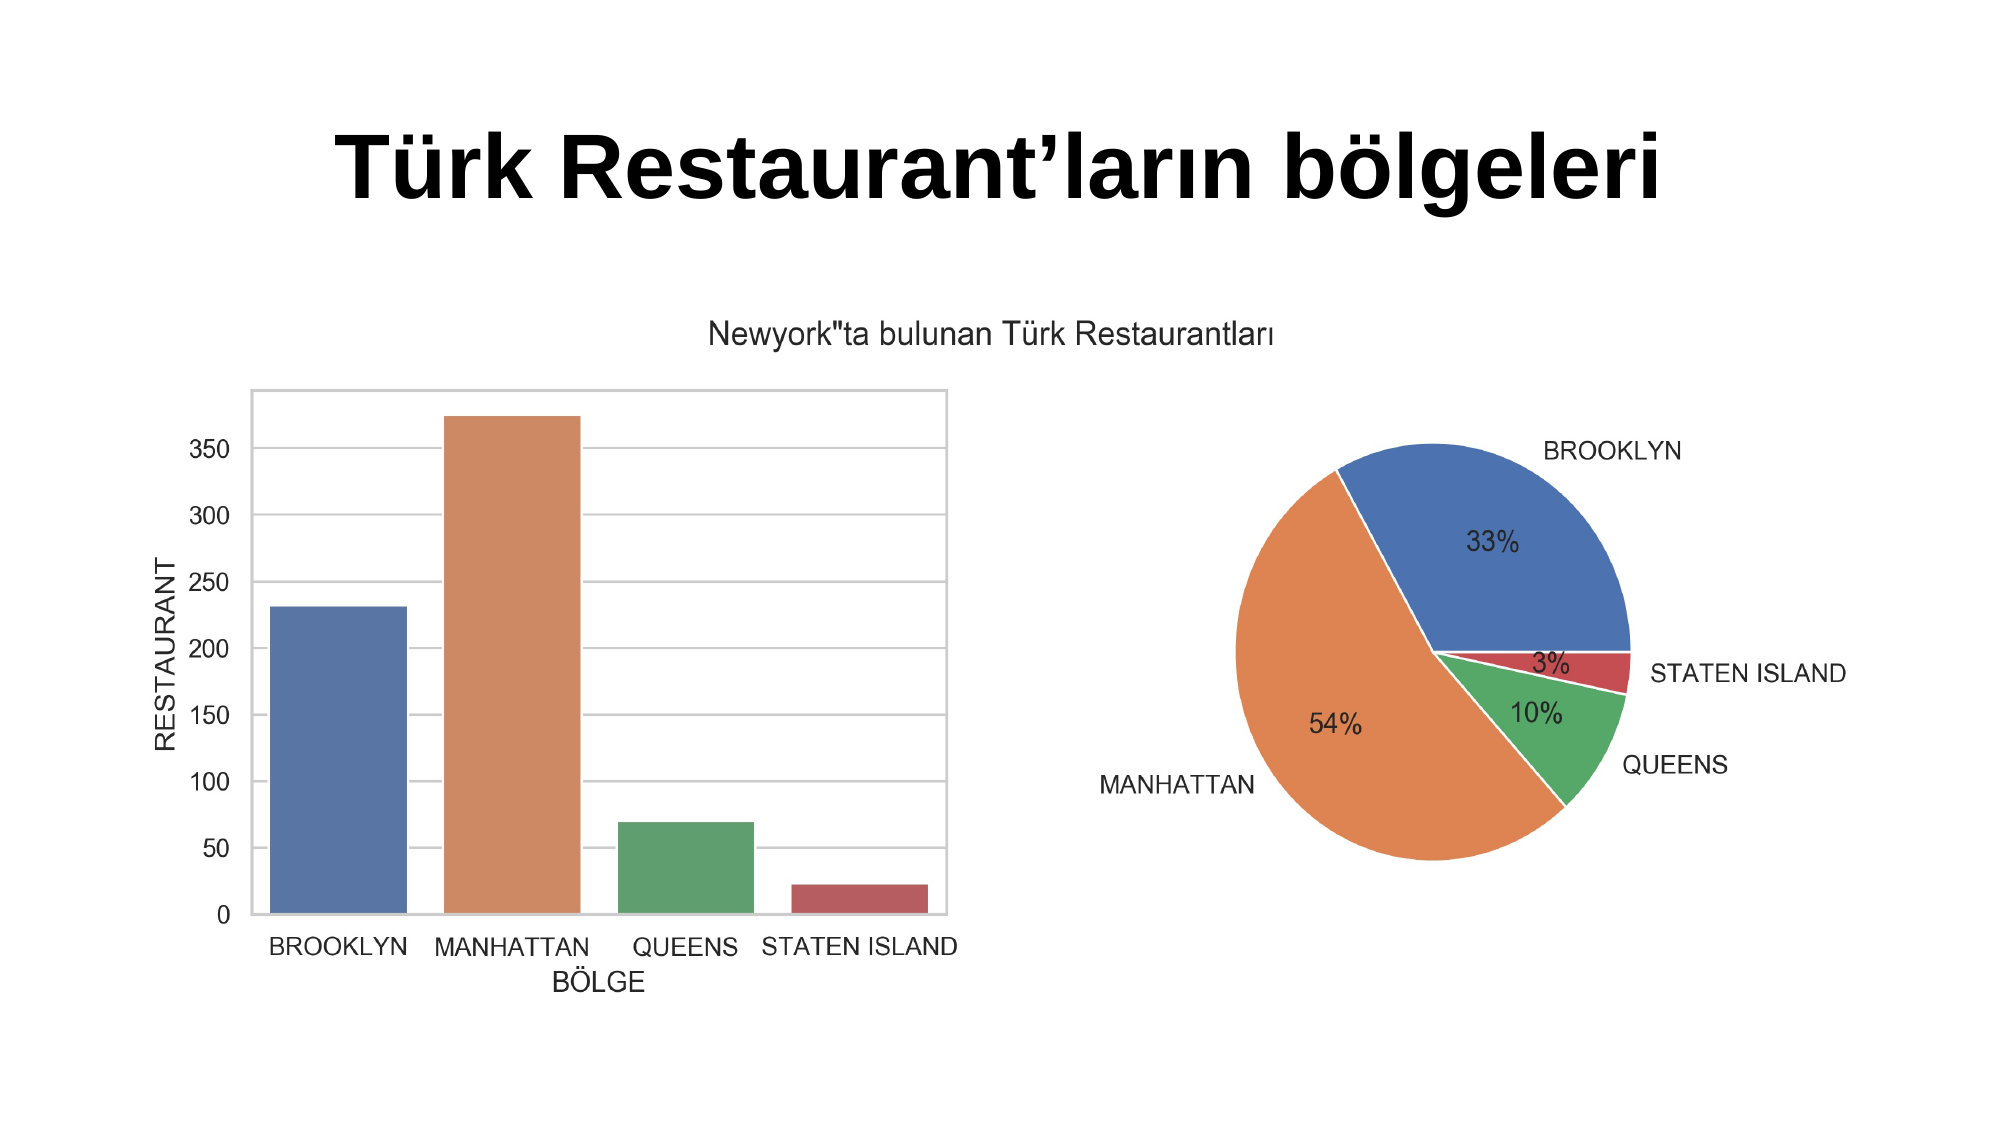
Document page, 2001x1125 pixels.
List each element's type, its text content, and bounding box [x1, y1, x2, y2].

title Türk Restaurant’ların bölgeleri [137, 59, 1863, 278]
picture [137, 303, 1863, 1014]
